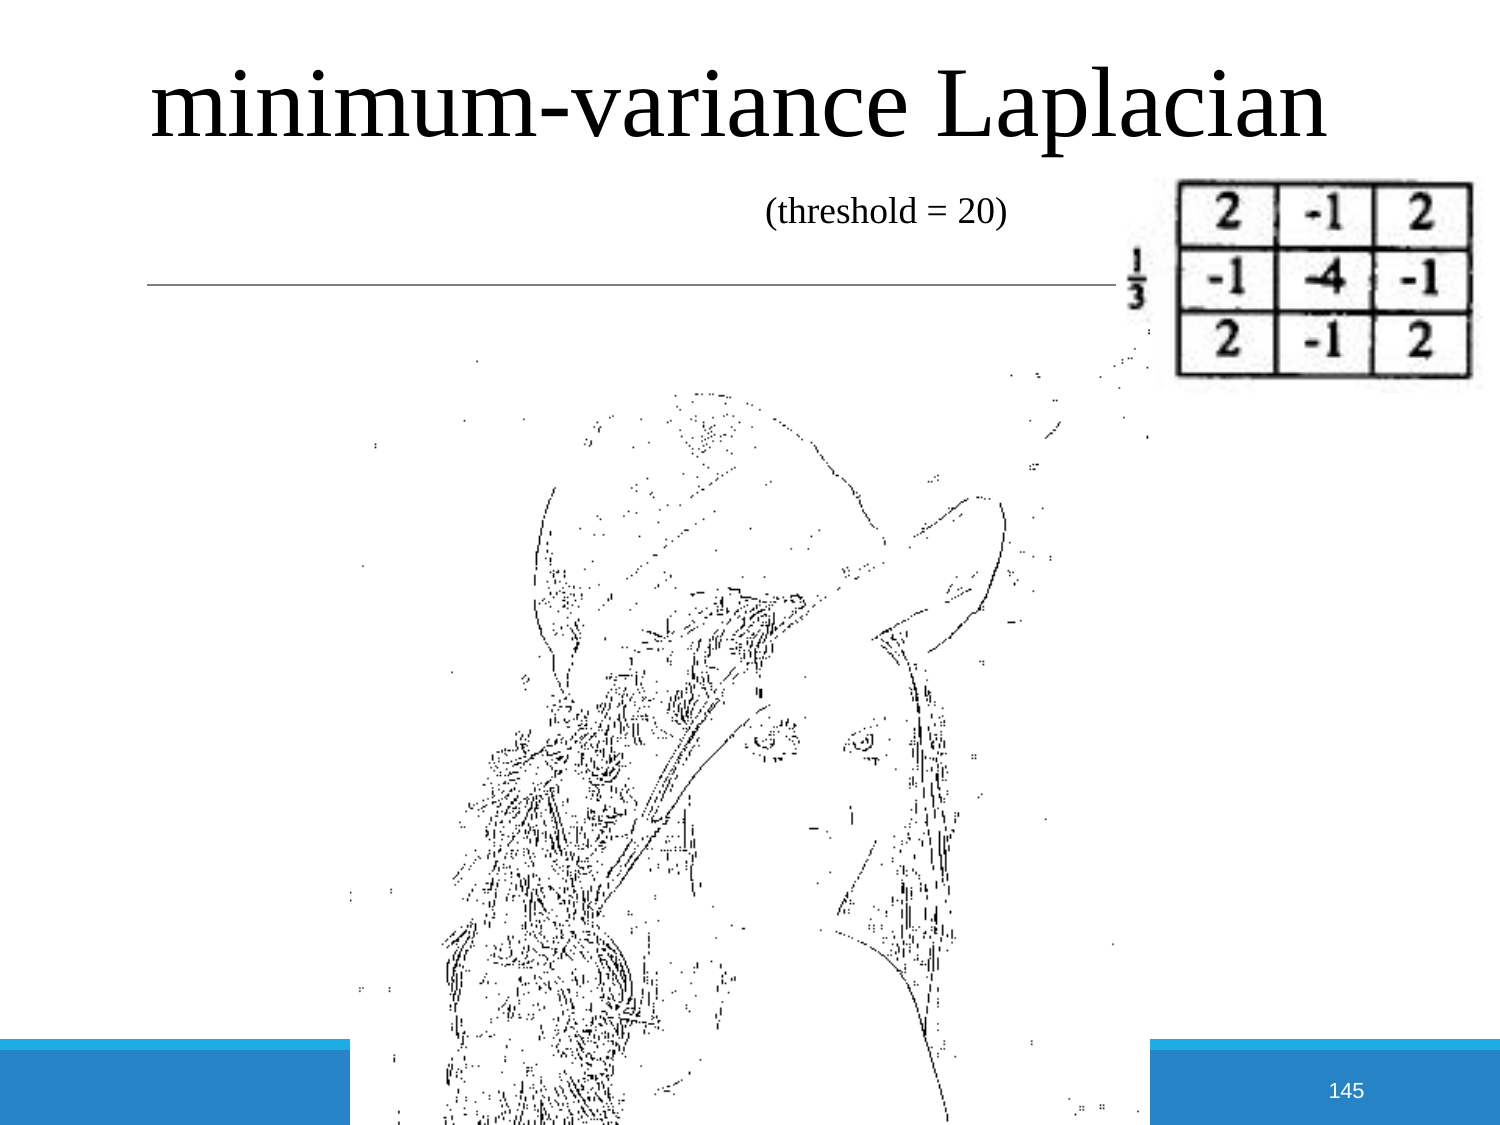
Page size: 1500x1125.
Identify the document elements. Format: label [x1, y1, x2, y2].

text_box [750, 178, 1025, 239]
title [135, 47, 1373, 285]
picture [349, 177, 1494, 1125]
slide_number [1218, 1059, 1380, 1120]
